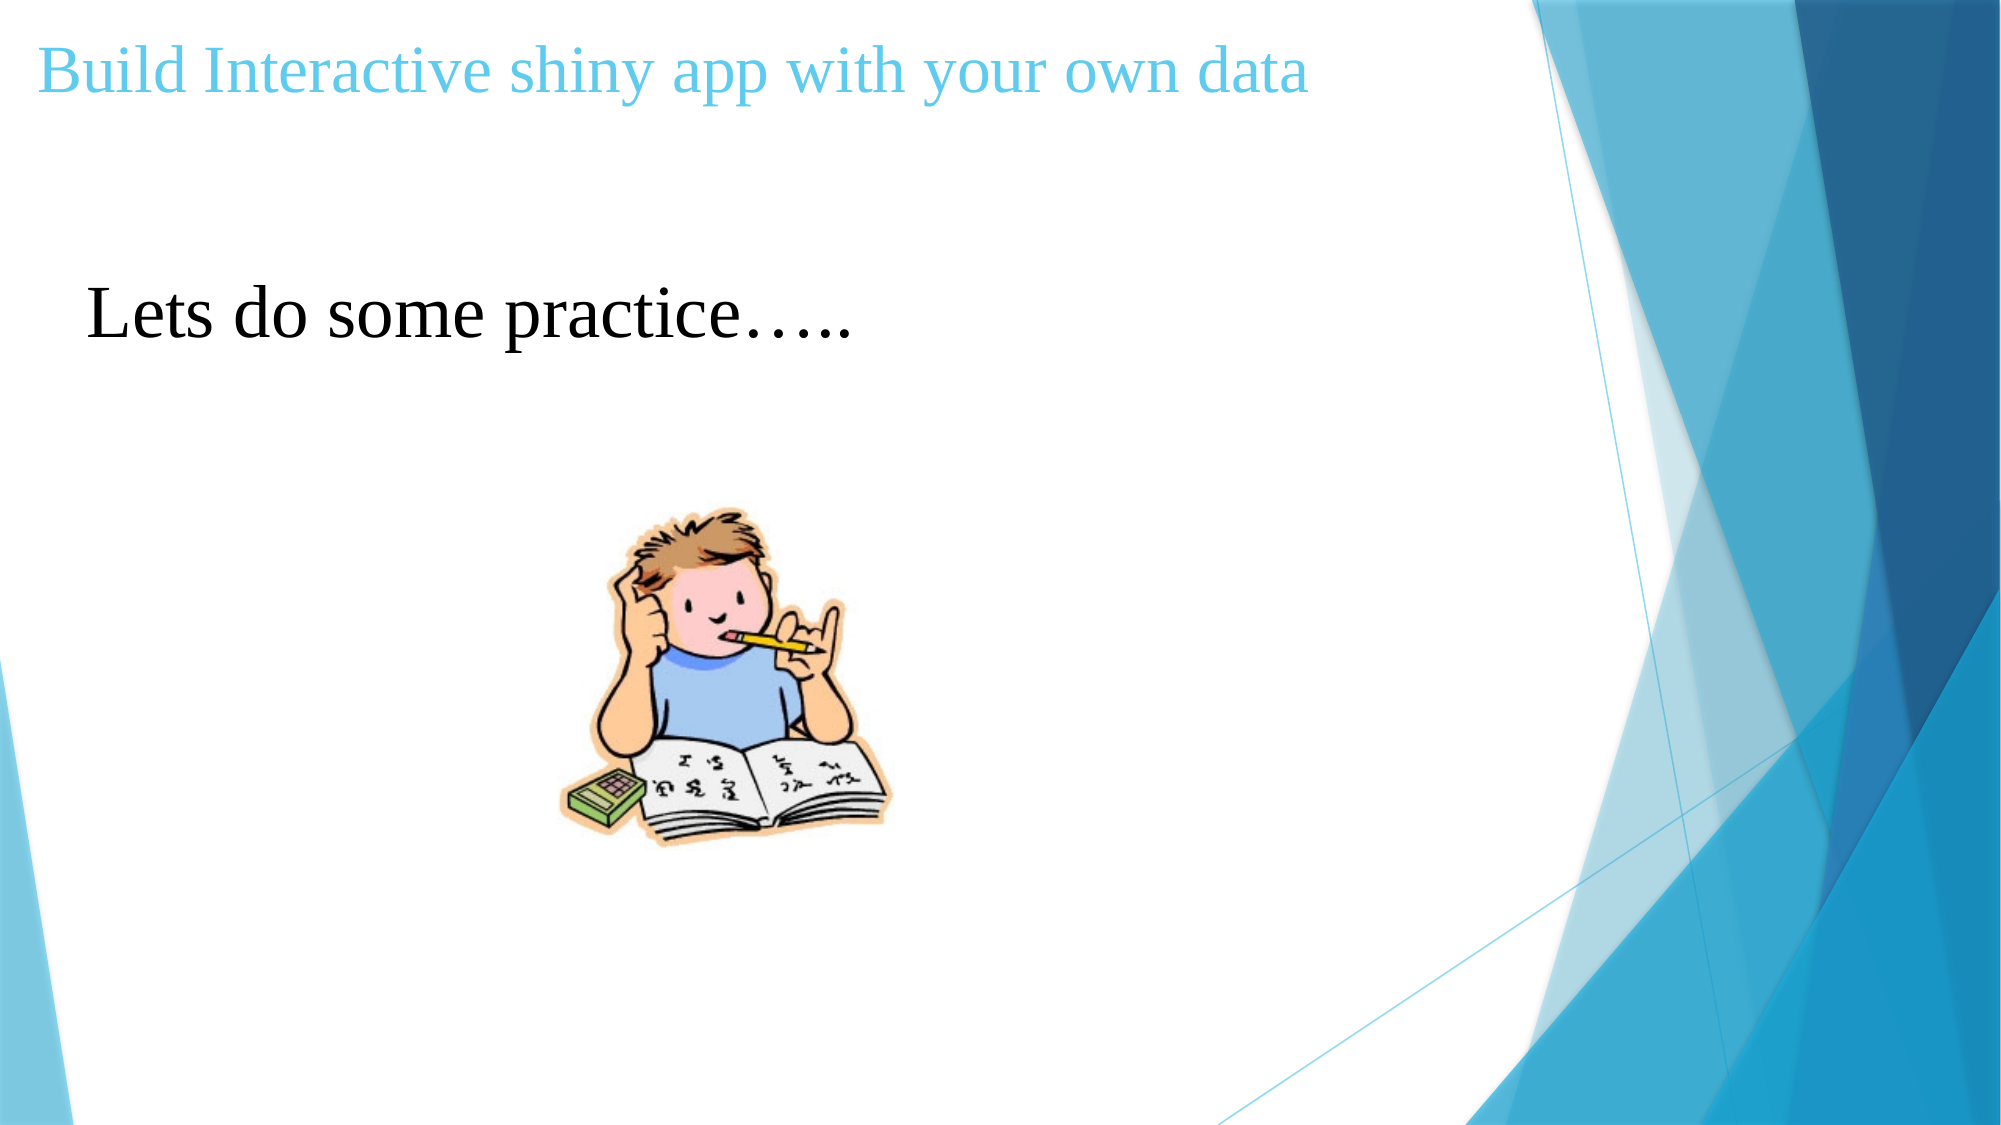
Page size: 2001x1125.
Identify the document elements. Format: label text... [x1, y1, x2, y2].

picture [556, 499, 899, 851]
title Build Interactive shiny app with your own data [22, 17, 1433, 134]
text_box Lets do some practice….. [71, 255, 1107, 361]
